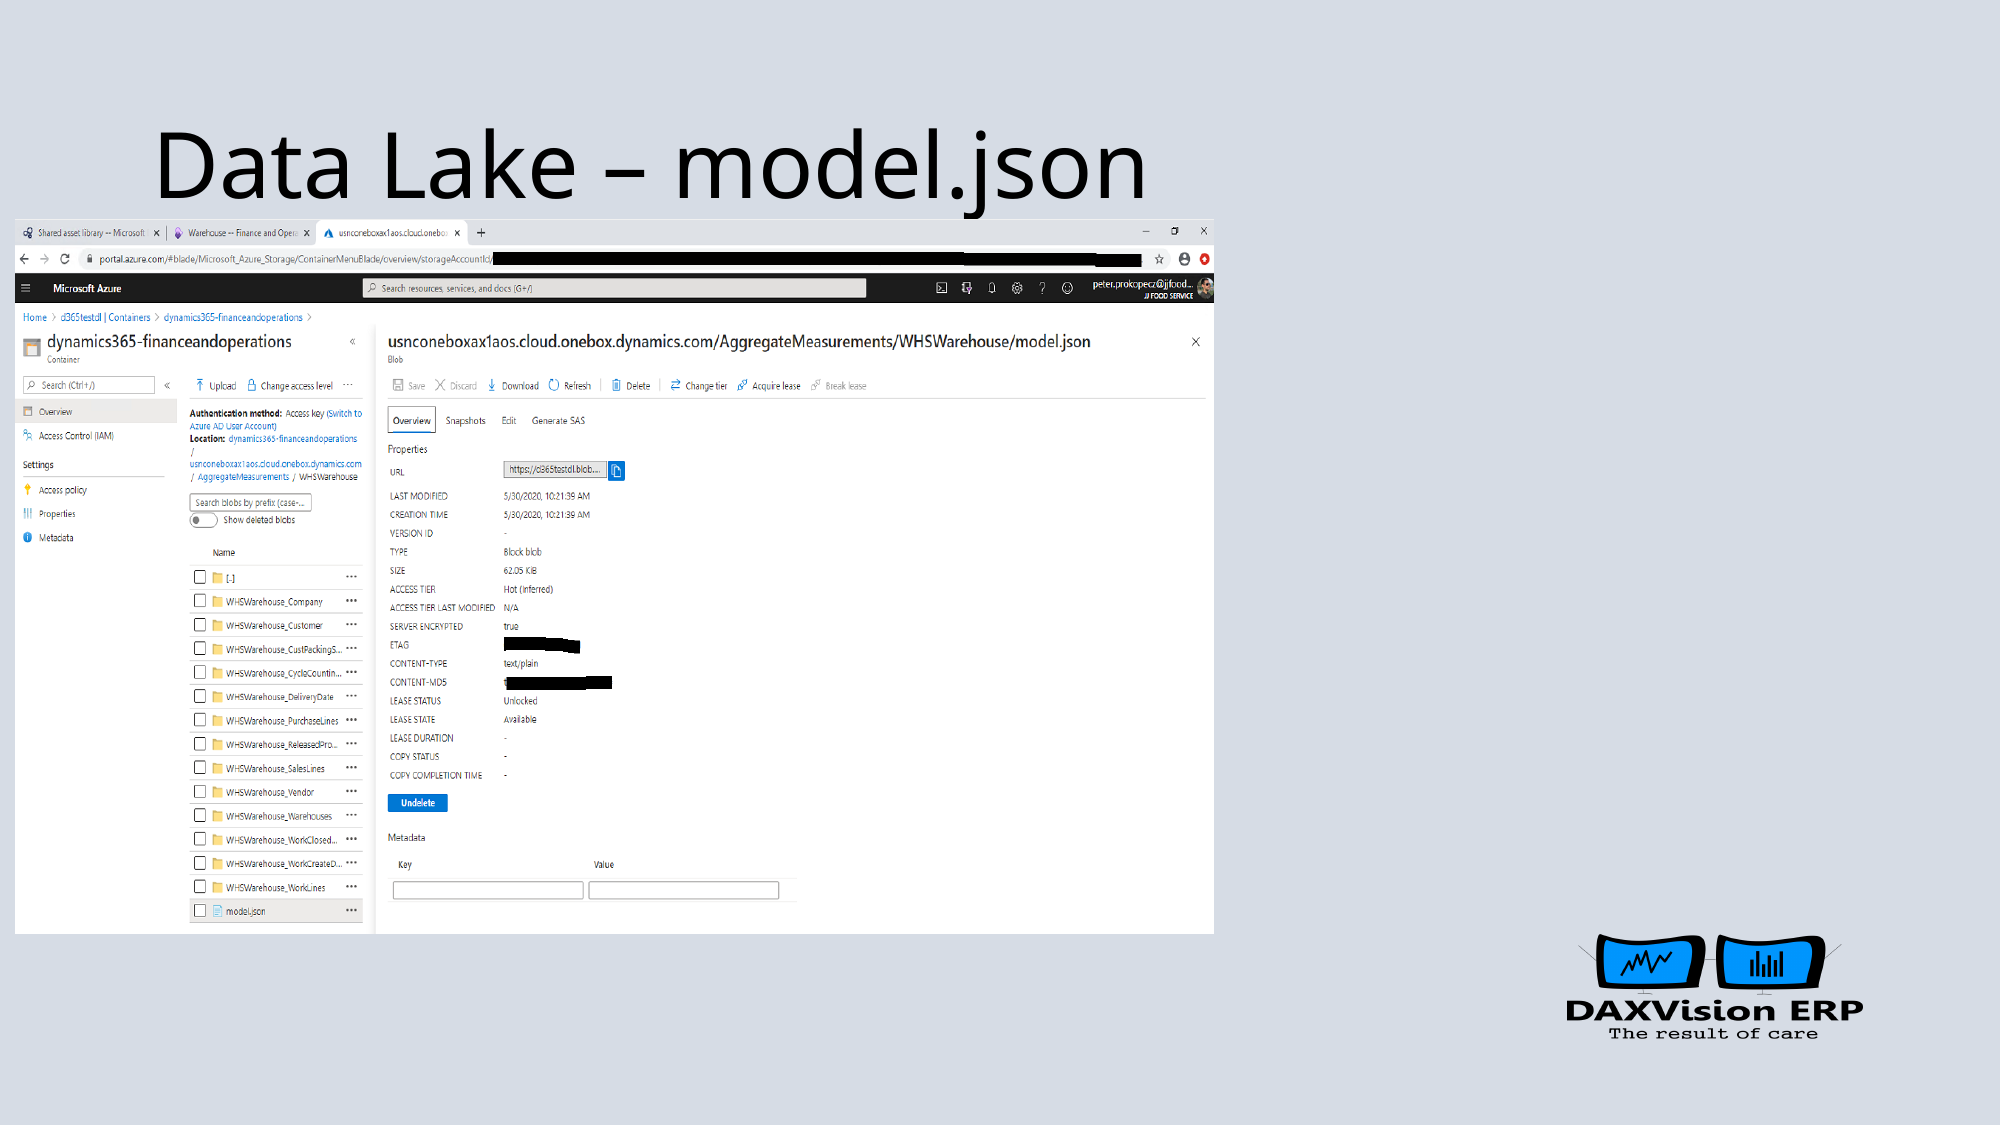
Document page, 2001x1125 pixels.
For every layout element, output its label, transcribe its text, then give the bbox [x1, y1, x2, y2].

title Data Lake – model.json [137, 59, 1863, 278]
picture [1567, 925, 1863, 1103]
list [15, 219, 1214, 934]
